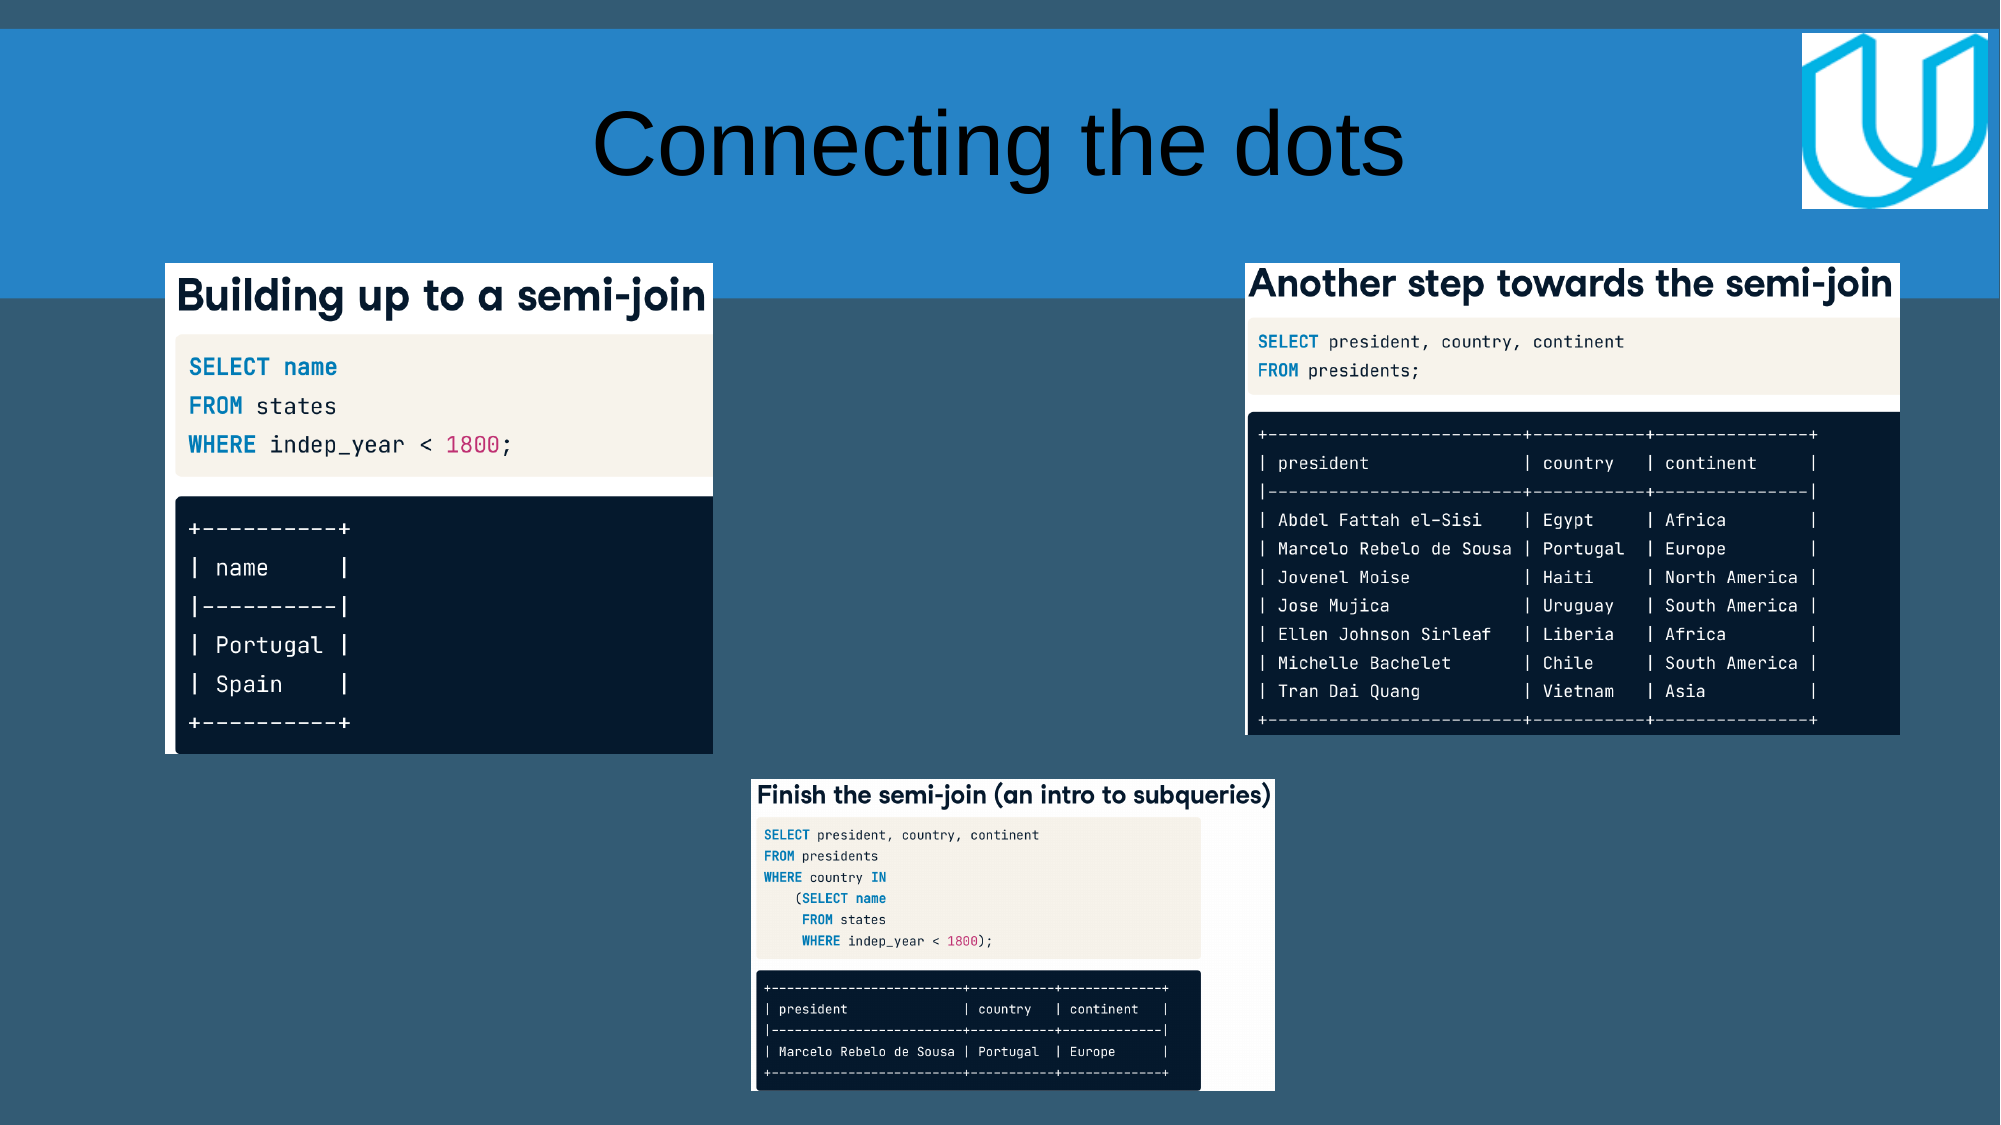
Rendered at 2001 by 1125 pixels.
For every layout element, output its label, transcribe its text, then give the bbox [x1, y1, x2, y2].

picture [751, 779, 1275, 1092]
picture [1900, 175, 1911, 189]
picture [1900, 124, 1988, 209]
picture [1802, 33, 1988, 167]
text_box Connecting the dots [99, 44, 1900, 233]
picture [1245, 262, 1900, 735]
picture [1932, 48, 1973, 166]
picture [164, 262, 713, 754]
